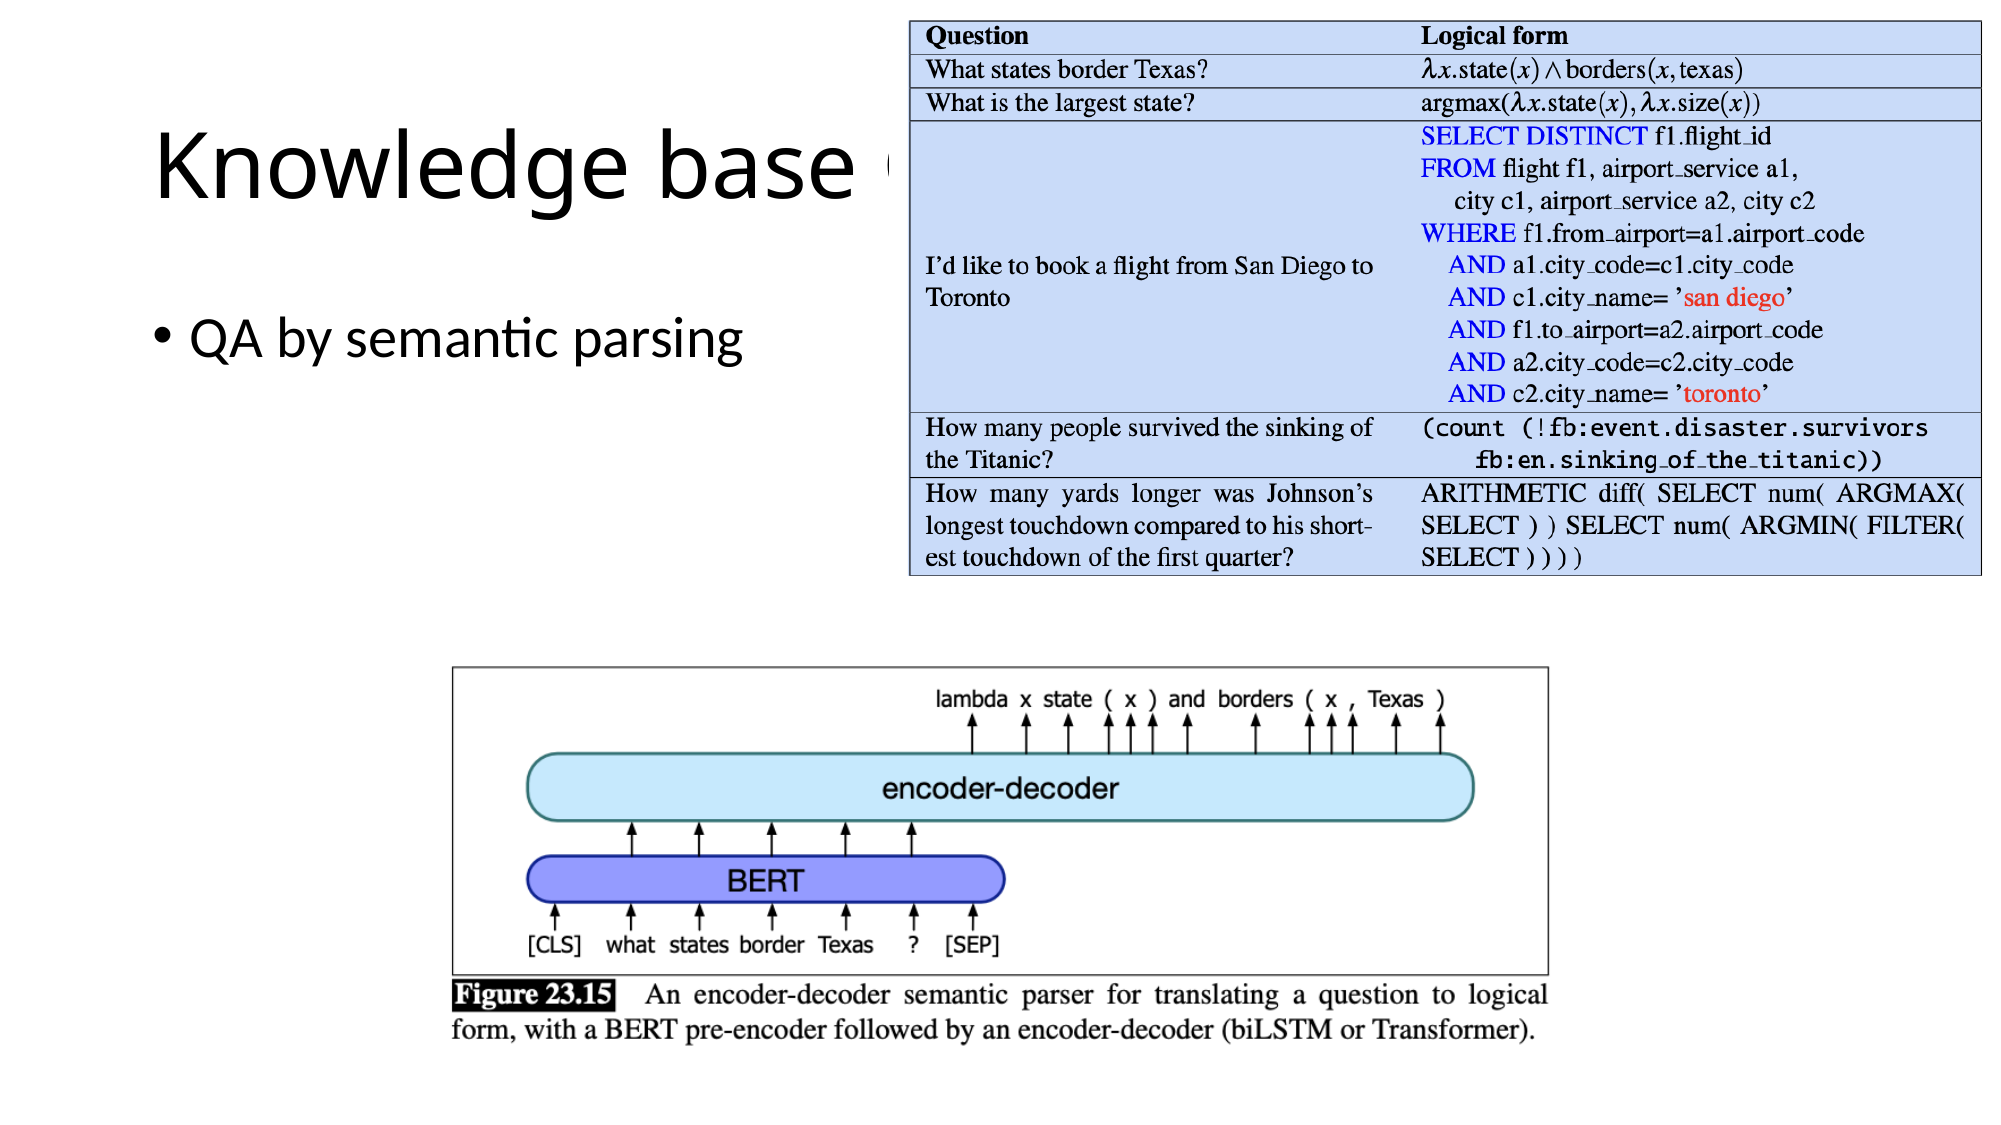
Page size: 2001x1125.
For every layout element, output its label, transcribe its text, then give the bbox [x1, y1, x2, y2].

list QA by semantic parsing [137, 299, 1863, 1014]
title Knowledge base QA [137, 59, 889, 278]
picture [889, 1, 2000, 576]
picture [416, 636, 1584, 1066]
